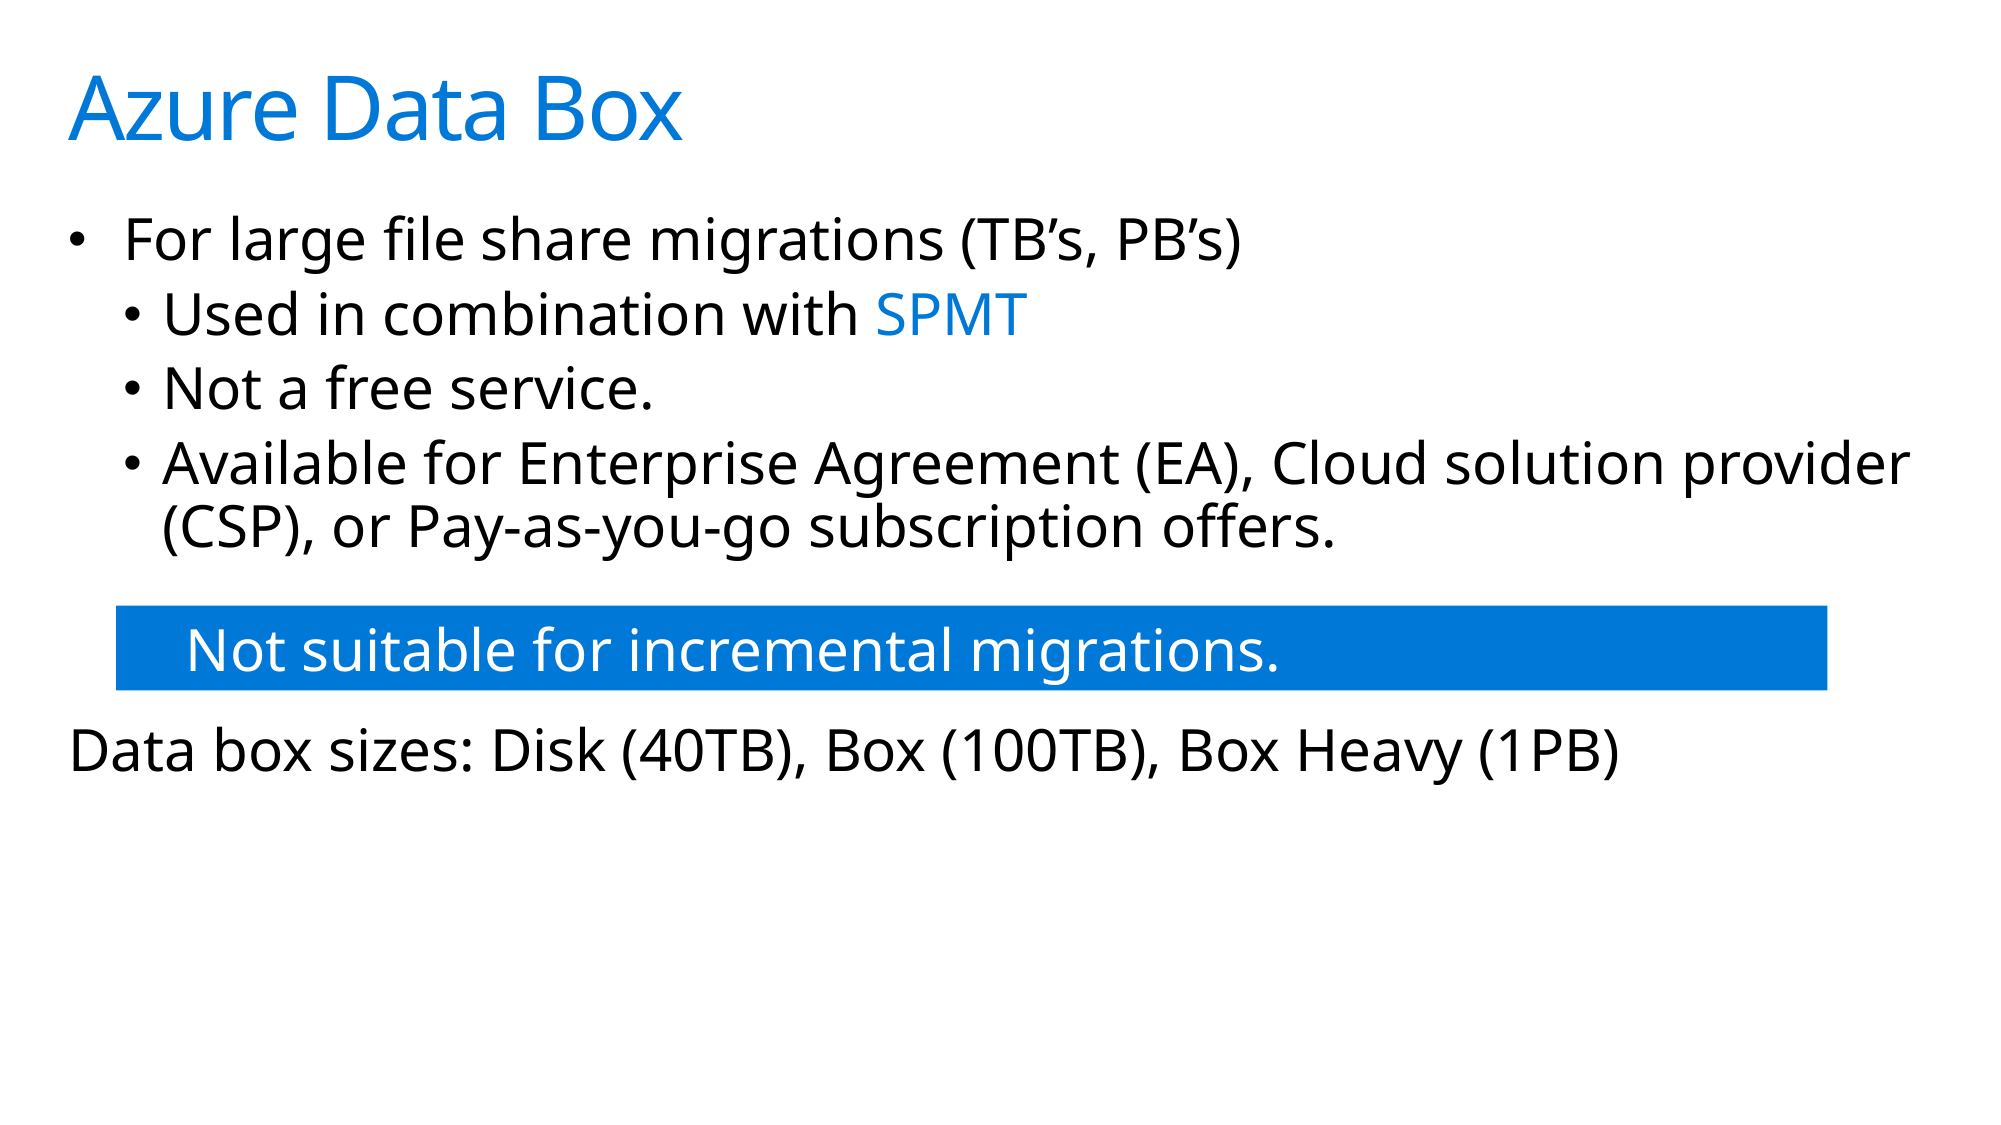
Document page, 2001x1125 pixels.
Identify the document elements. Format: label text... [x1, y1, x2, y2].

title Azure Data Box [44, 47, 1978, 196]
text_box Not suitable for incremental migrations. [116, 605, 1828, 691]
list For large file share migrations (TB’s, PB’s) Used in combination with SPMT Not a free service. Available for Enterprise Agreement (EA), Cloud solution provider (CSP), or Pay-as-you-go subscription offers. Data box sizes: Disk (40TB), Box (100TB), Box Heavy (1PB) [44, 195, 1938, 863]
